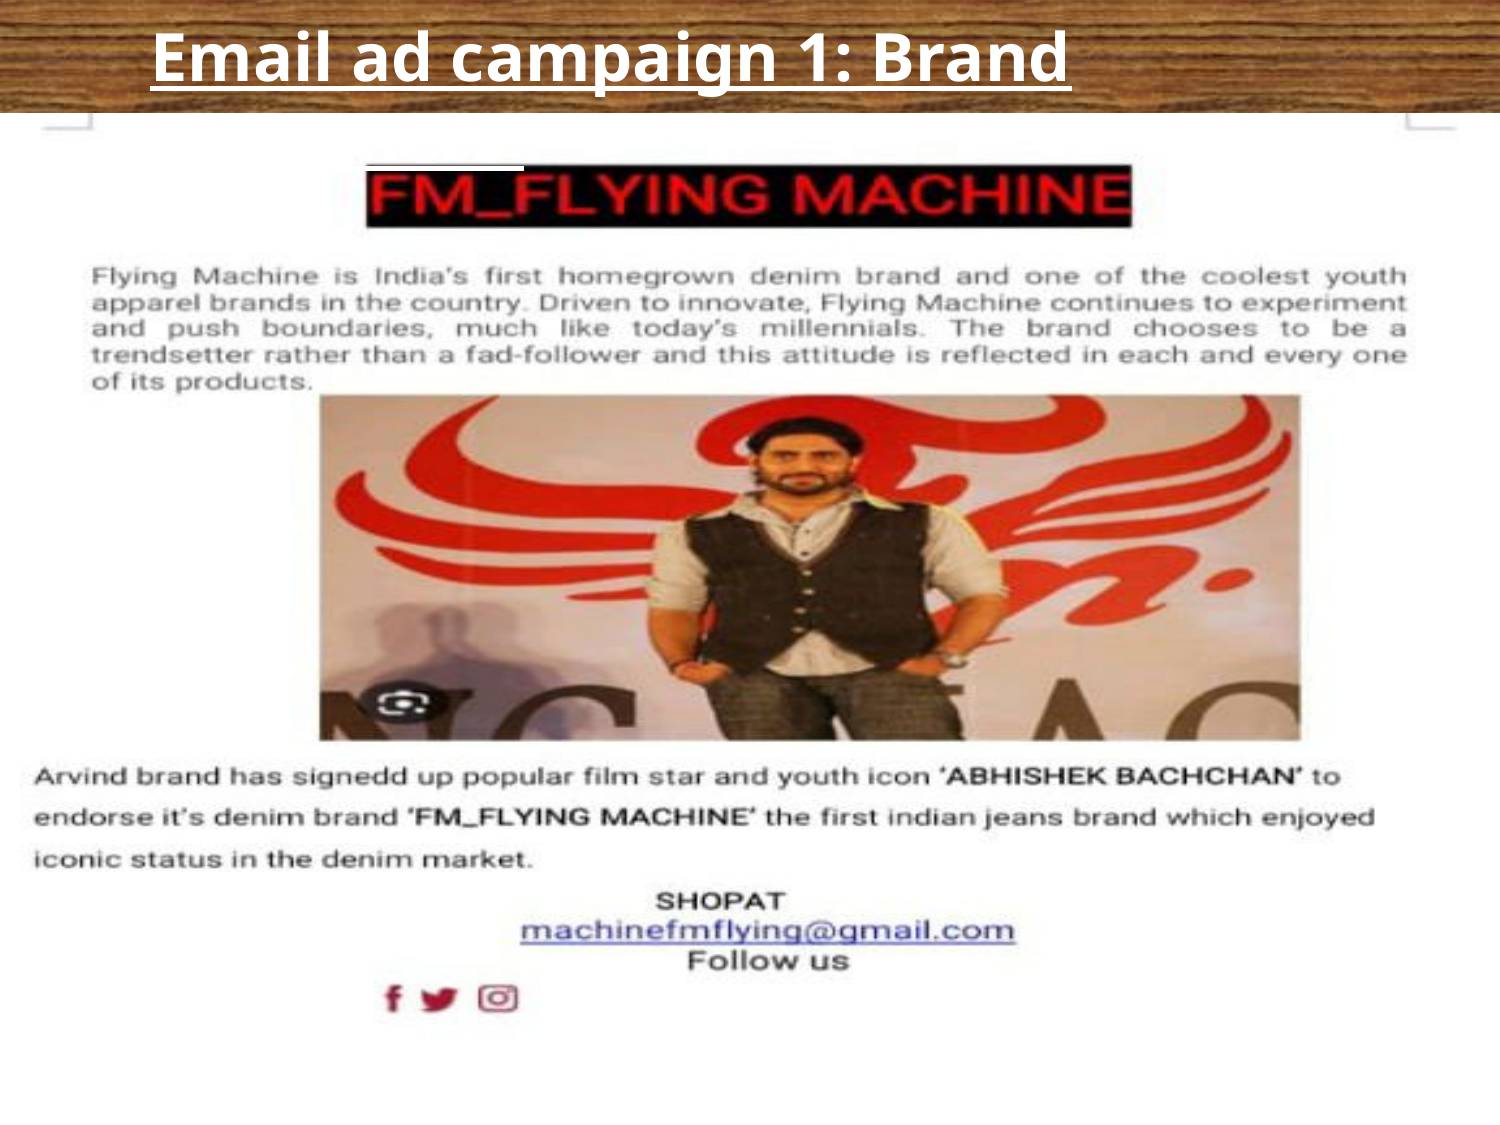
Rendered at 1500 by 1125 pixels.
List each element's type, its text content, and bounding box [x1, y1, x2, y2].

text_box Email ad campaign 1: Brand awareness [135, 7, 1447, 113]
picture [0, 0, 1500, 1125]
